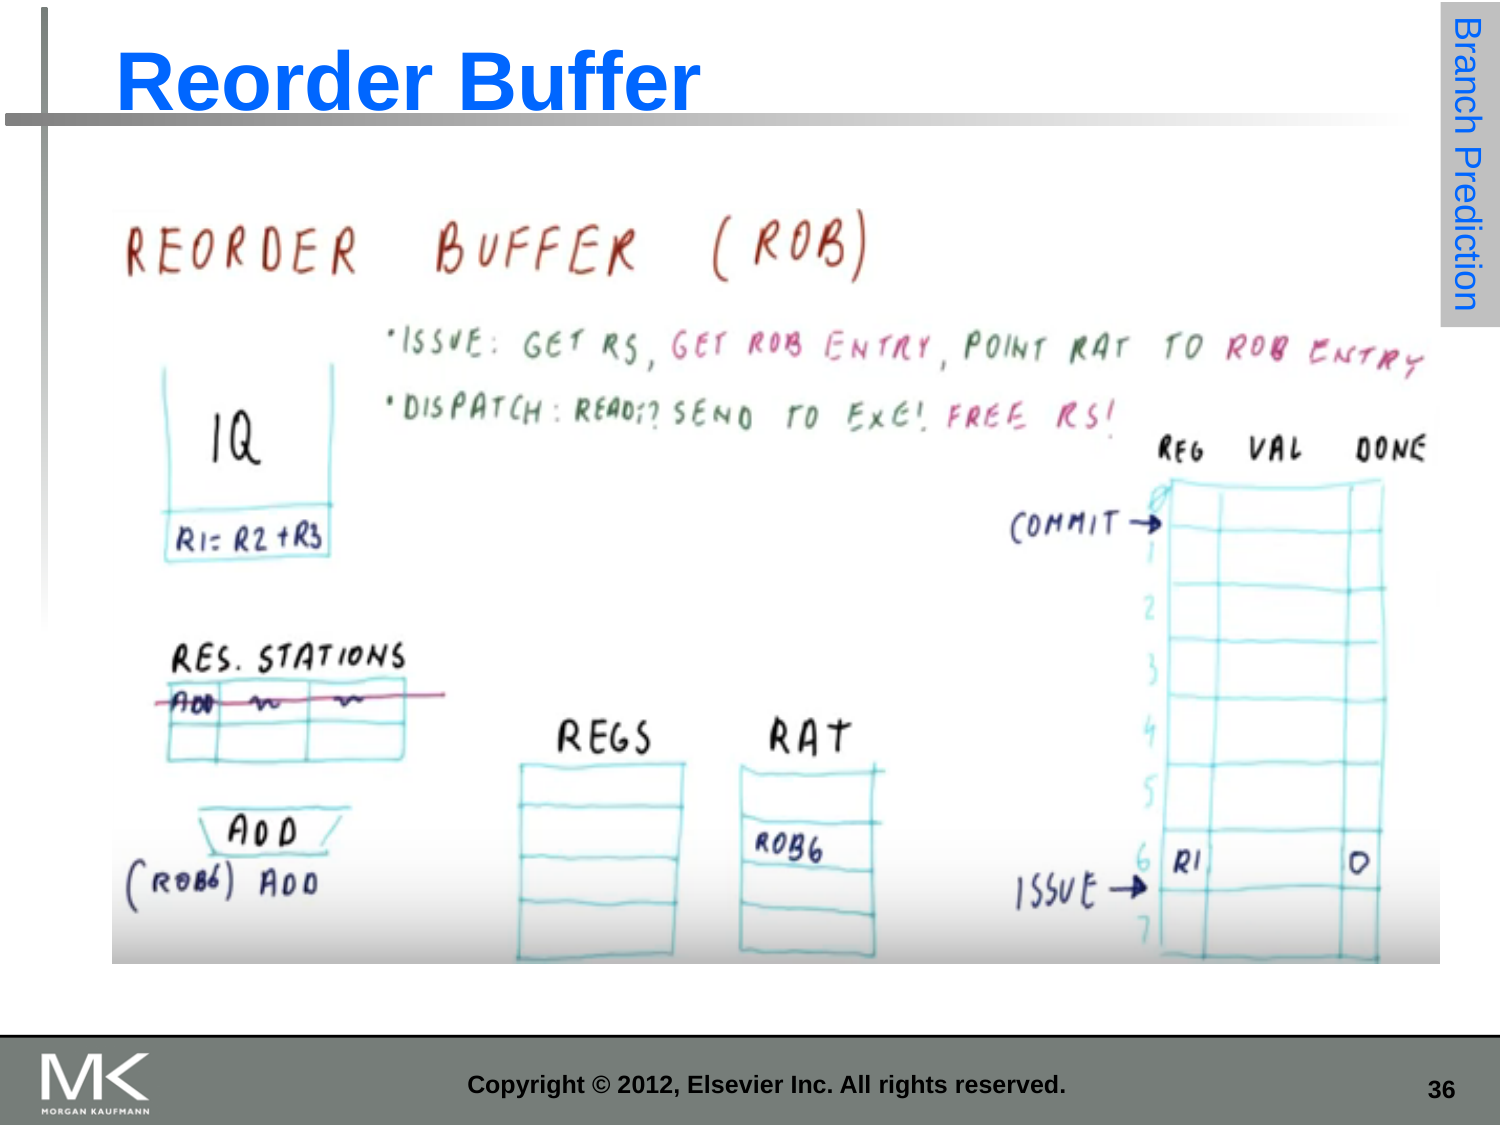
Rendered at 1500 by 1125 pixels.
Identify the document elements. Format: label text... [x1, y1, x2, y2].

footer Copyright © 2012, Elsevier Inc. All rights reserved. [170, 1046, 1365, 1106]
picture [29, 1046, 160, 1123]
picture [111, 207, 1440, 965]
title Reorder Buffer [100, 17, 1440, 135]
text_box Branch Prediction [1440, 2, 1500, 328]
